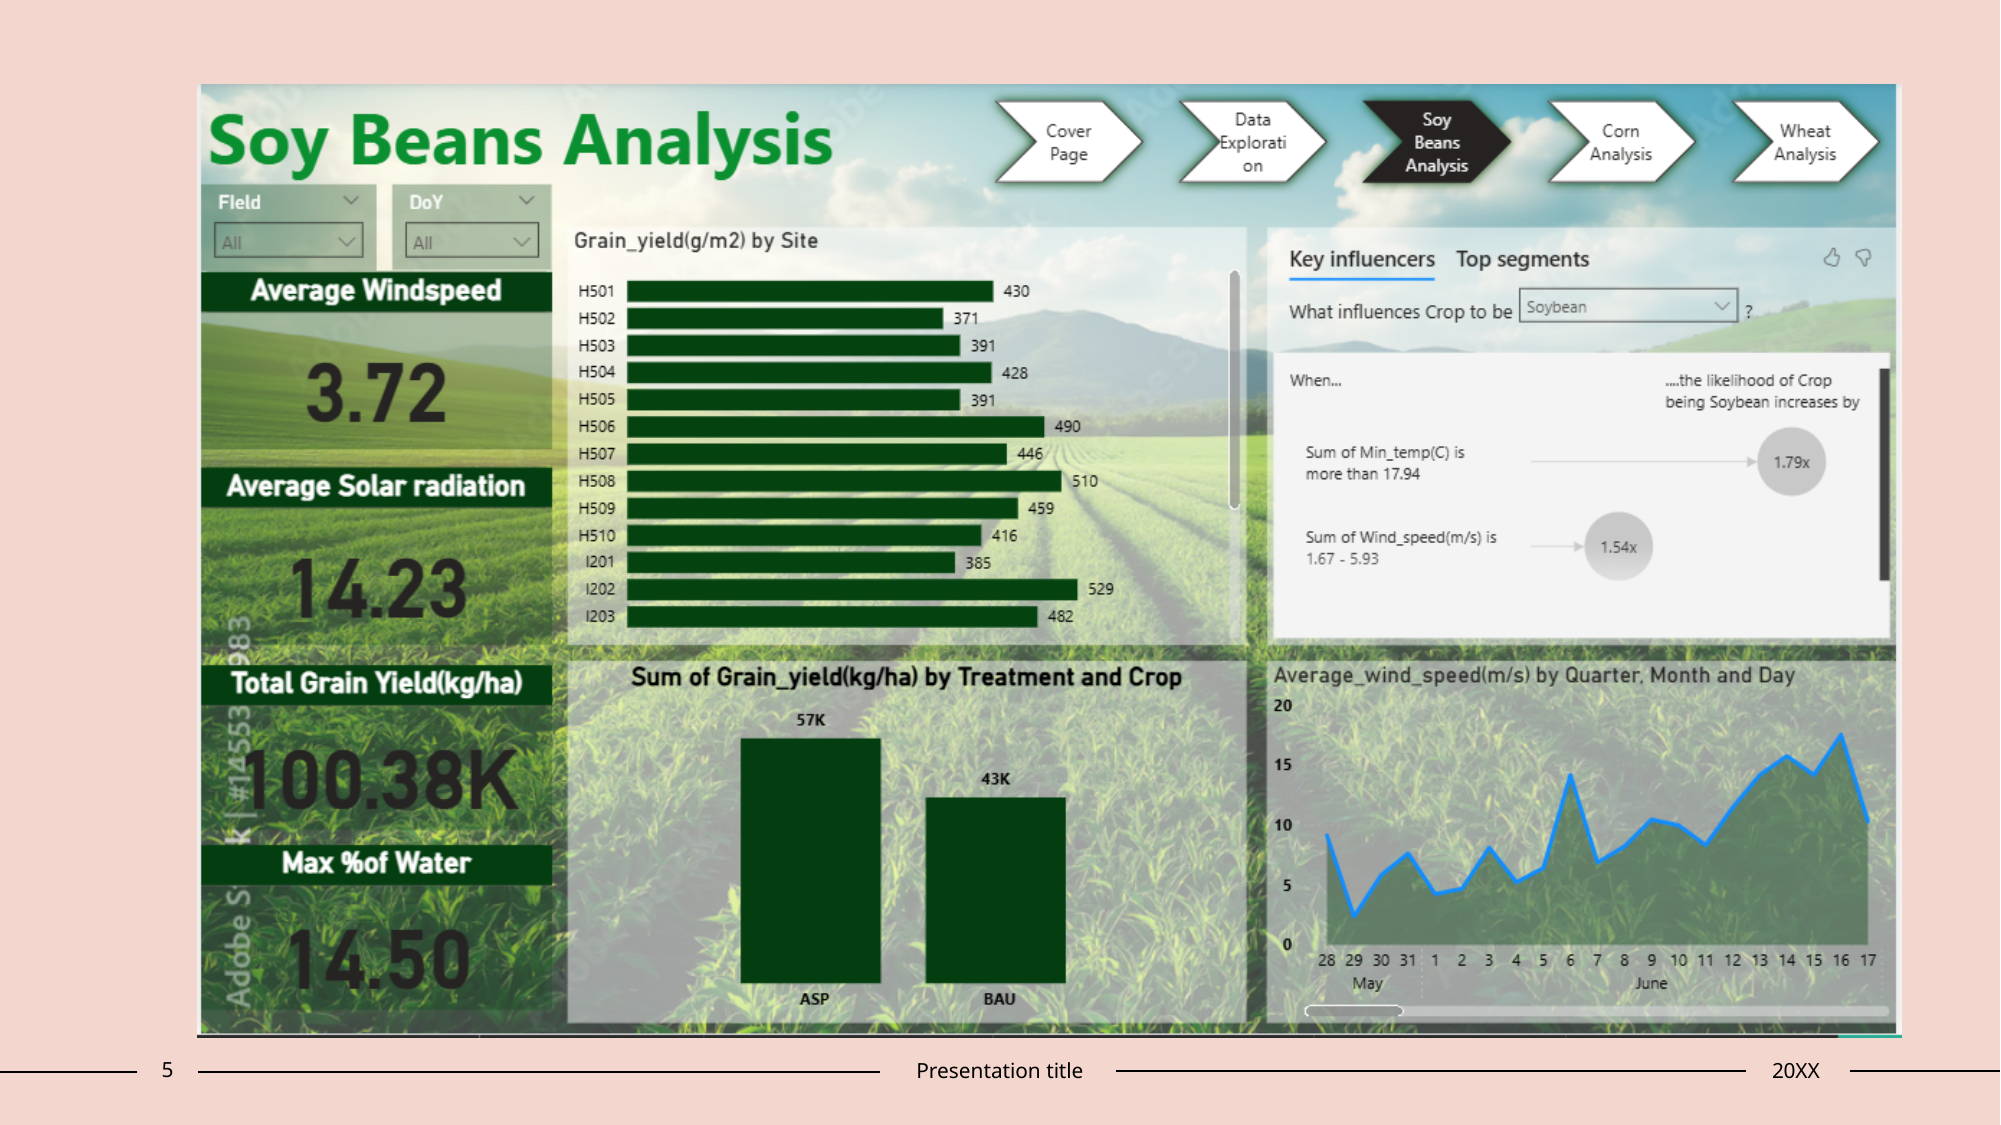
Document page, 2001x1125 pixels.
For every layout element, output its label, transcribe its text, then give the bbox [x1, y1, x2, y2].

picture [197, 84, 1902, 1038]
slide_number 20XX [1743, 1050, 1849, 1091]
slide_number 5 [137, 1050, 198, 1091]
footer Presentation title [879, 1050, 1120, 1091]
